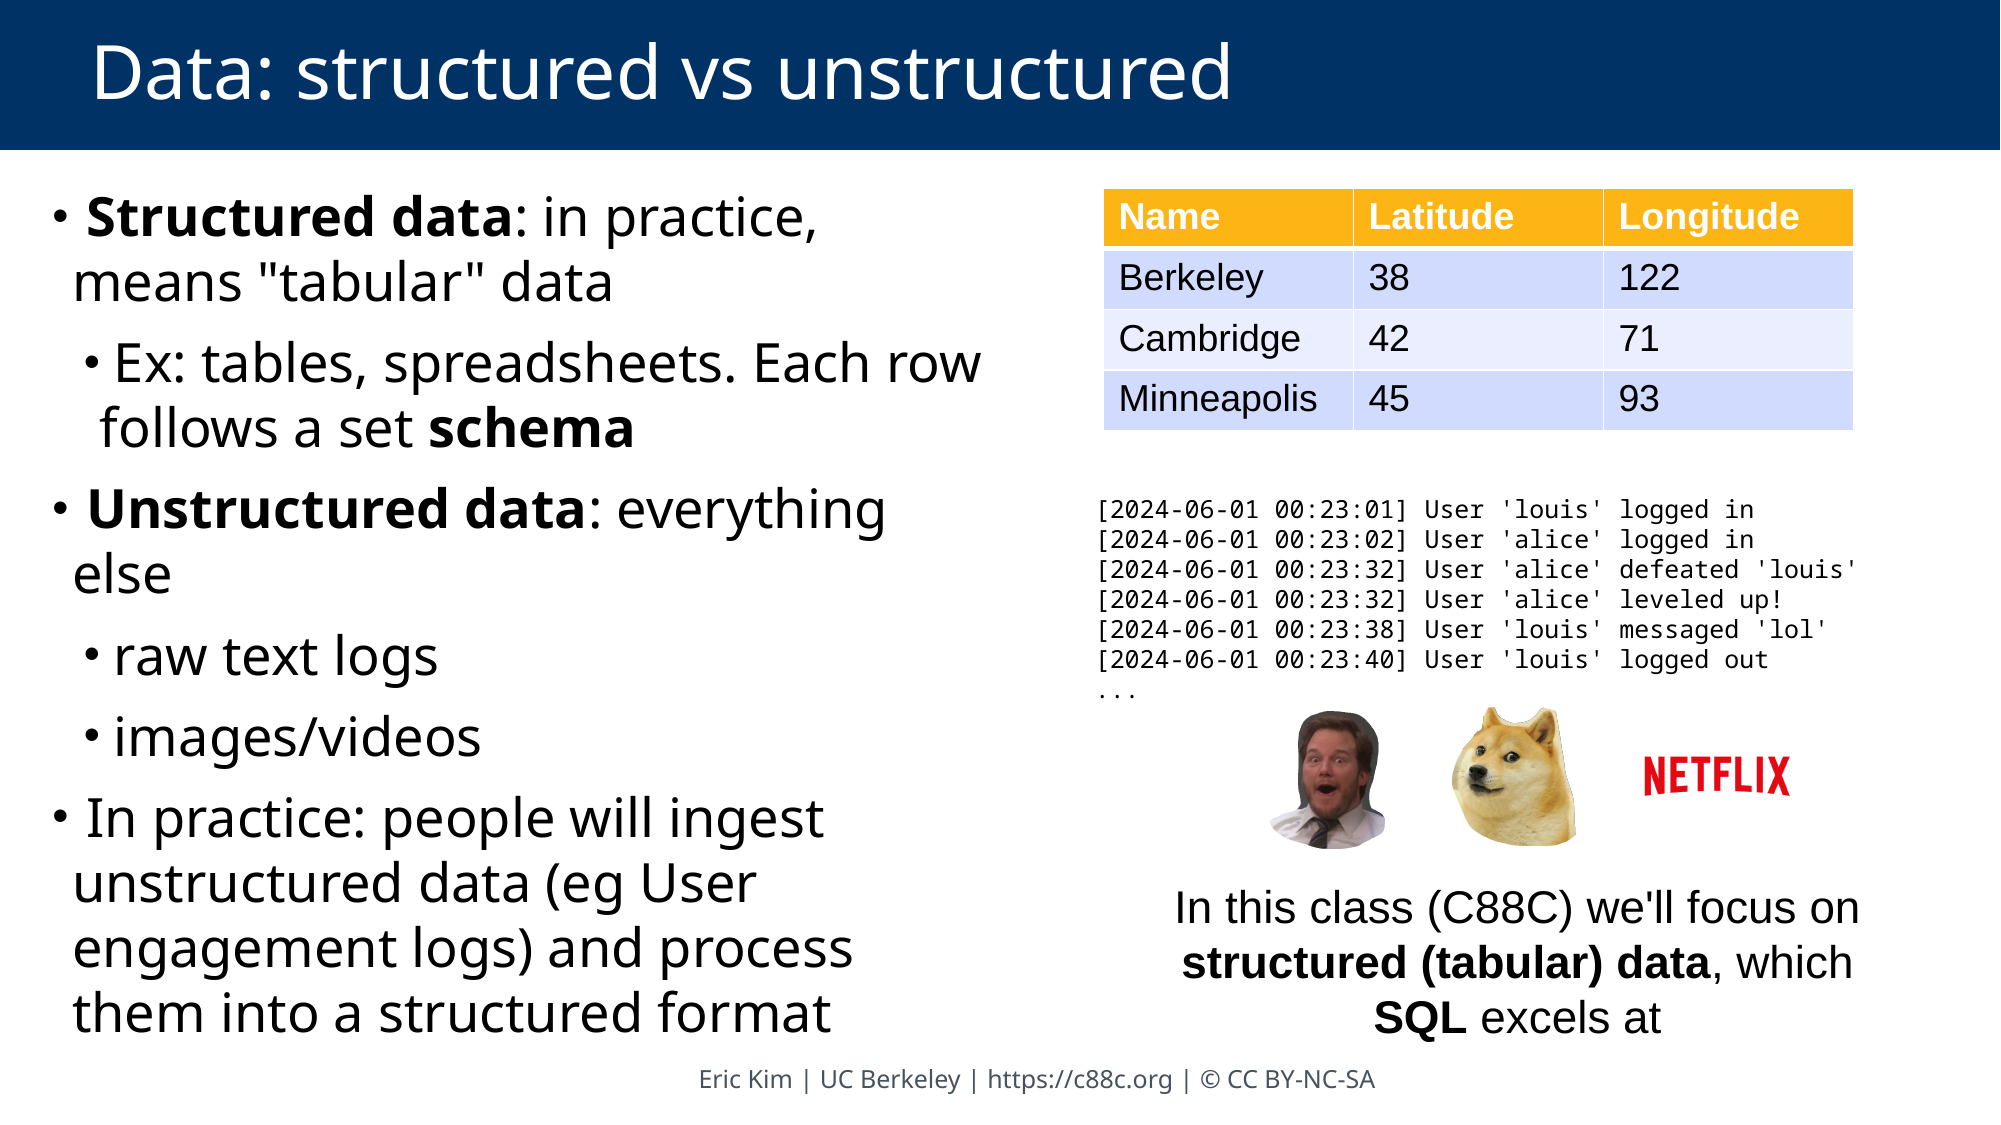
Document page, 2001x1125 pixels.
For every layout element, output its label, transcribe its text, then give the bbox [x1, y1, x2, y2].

table_cell 38 [1354, 251, 1603, 309]
table_header Name [1104, 189, 1353, 246]
picture [1270, 711, 1385, 849]
list Structured data: in practice, means "tabular" data Ex: tables, spreadsheets. Each row follows a set schema Unstructured data: everything else raw text logs images/videos In practice: people will ingest unstructured data (eg User engagement logs) and process them into a structured format [37, 174, 1012, 1038]
text_box In this class (C88C) we'll focus on structured (tabular) data, which SQL excels at [1136, 870, 1900, 1051]
table_cell 42 [1354, 310, 1603, 369]
table_header Latitude [1354, 189, 1603, 246]
table_cell 71 [1604, 310, 1853, 369]
footer Eric Kim | UC Berkeley | https://c88c.org | © CC BY-NC-SA [662, 1055, 1413, 1106]
text_box [2024-06-01 00:23:01] User 'louis' logged in [2024-06-01 00:23:02] User 'alice' logged in [2024-06-01 00:23:32] User 'alice' defeated 'louis' [2024-06-01 00:23:32] User 'alice' leveled up! [2024-06-01 00:23:38] User 'louis' messaged 'lol' [2024-06-01 00:23:40] User 'louis' logged out ... [1080, 486, 1927, 771]
table_cell Berkeley [1104, 251, 1353, 309]
picture [1452, 706, 1584, 846]
picture [1620, 718, 1812, 833]
table_cell 93 [1604, 371, 1853, 430]
table_header Longitude [1604, 189, 1853, 246]
table_cell 122 [1604, 251, 1853, 309]
table_cell Minneapolis [1104, 371, 1353, 430]
table_cell Cambridge [1104, 310, 1353, 369]
table_cell 45 [1354, 371, 1603, 430]
title Data: structured vs unstructured [0, 0, 2000, 152]
